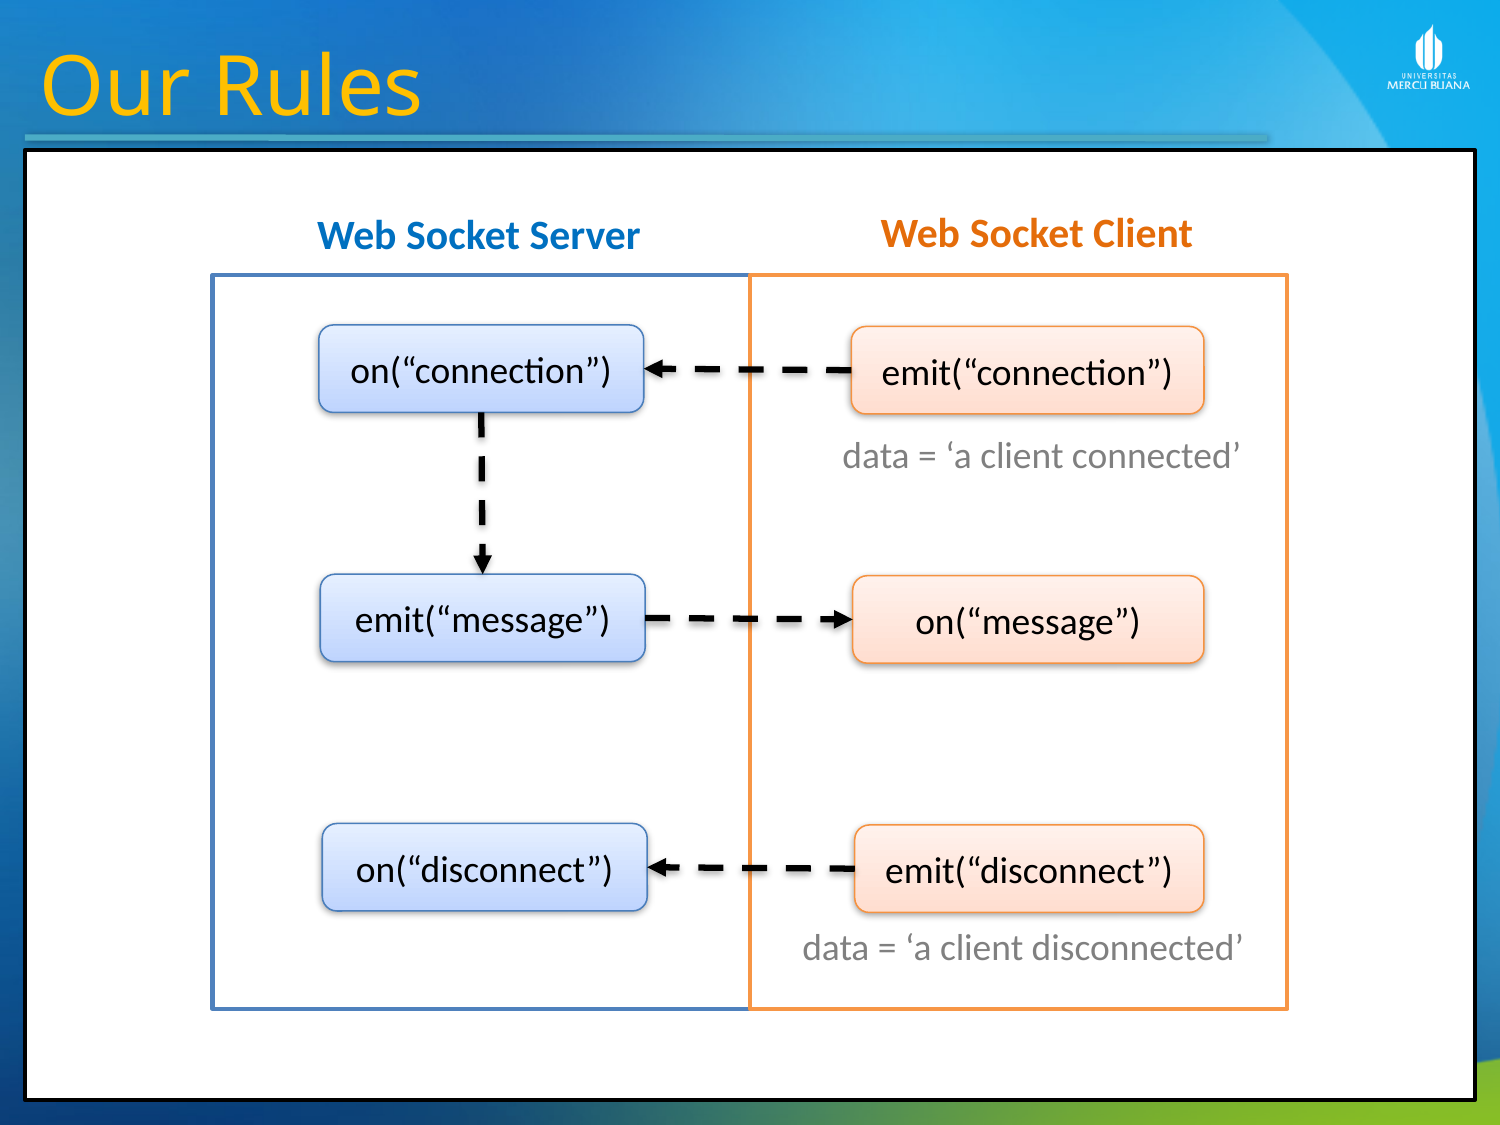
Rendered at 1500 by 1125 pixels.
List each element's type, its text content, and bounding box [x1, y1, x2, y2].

text_box Web Socket Client [865, 198, 1209, 264]
text_box on(“disconnect”) [321, 822, 649, 912]
text_box on(“connection”) [318, 324, 645, 414]
text_box data = ‘a client connected’ [827, 424, 1257, 484]
picture [0, 0, 1500, 1125]
text_box emit(“connection”) [850, 325, 1205, 415]
text_box [748, 273, 1289, 1011]
text_box [23, 148, 1477, 1102]
text_box emit(“message”) [319, 573, 647, 663]
text_box data = ‘a client disconnected’ [787, 915, 1260, 976]
text_box emit(“disconnect”) [853, 824, 1205, 914]
list Our Rules [24, 24, 1213, 150]
text_box Web Socket Server [302, 200, 656, 265]
text_box on(“message”) [851, 574, 1205, 664]
text_box [210, 273, 748, 1011]
